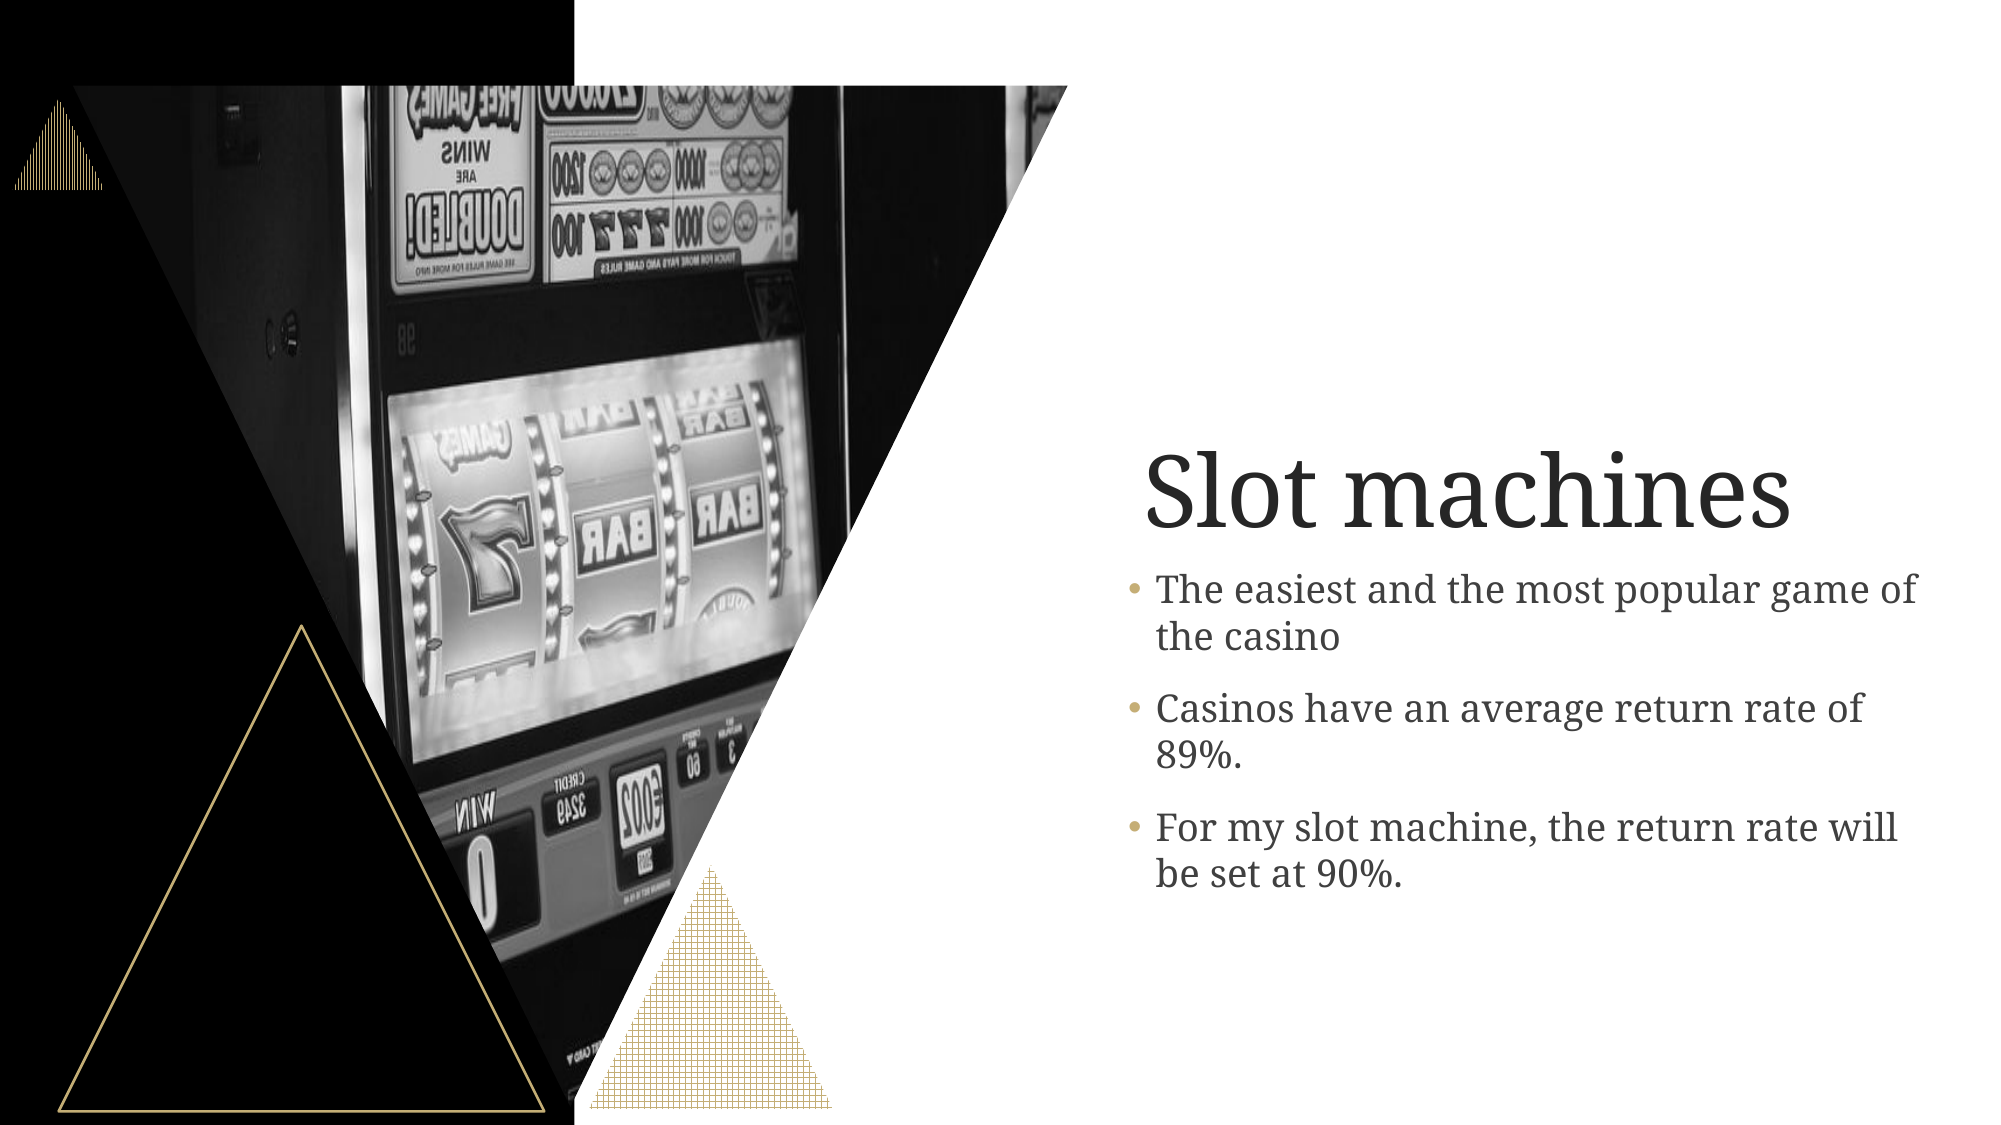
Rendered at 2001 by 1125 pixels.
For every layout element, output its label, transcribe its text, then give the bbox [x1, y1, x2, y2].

picture [72, 85, 1069, 1108]
list The easiest and the most popular game of the casino Casinos have an average return rate of 89%. For my slot machine, the return rate will be set at 90%. [1128, 558, 1923, 904]
title Slot machines [1128, 251, 1923, 557]
